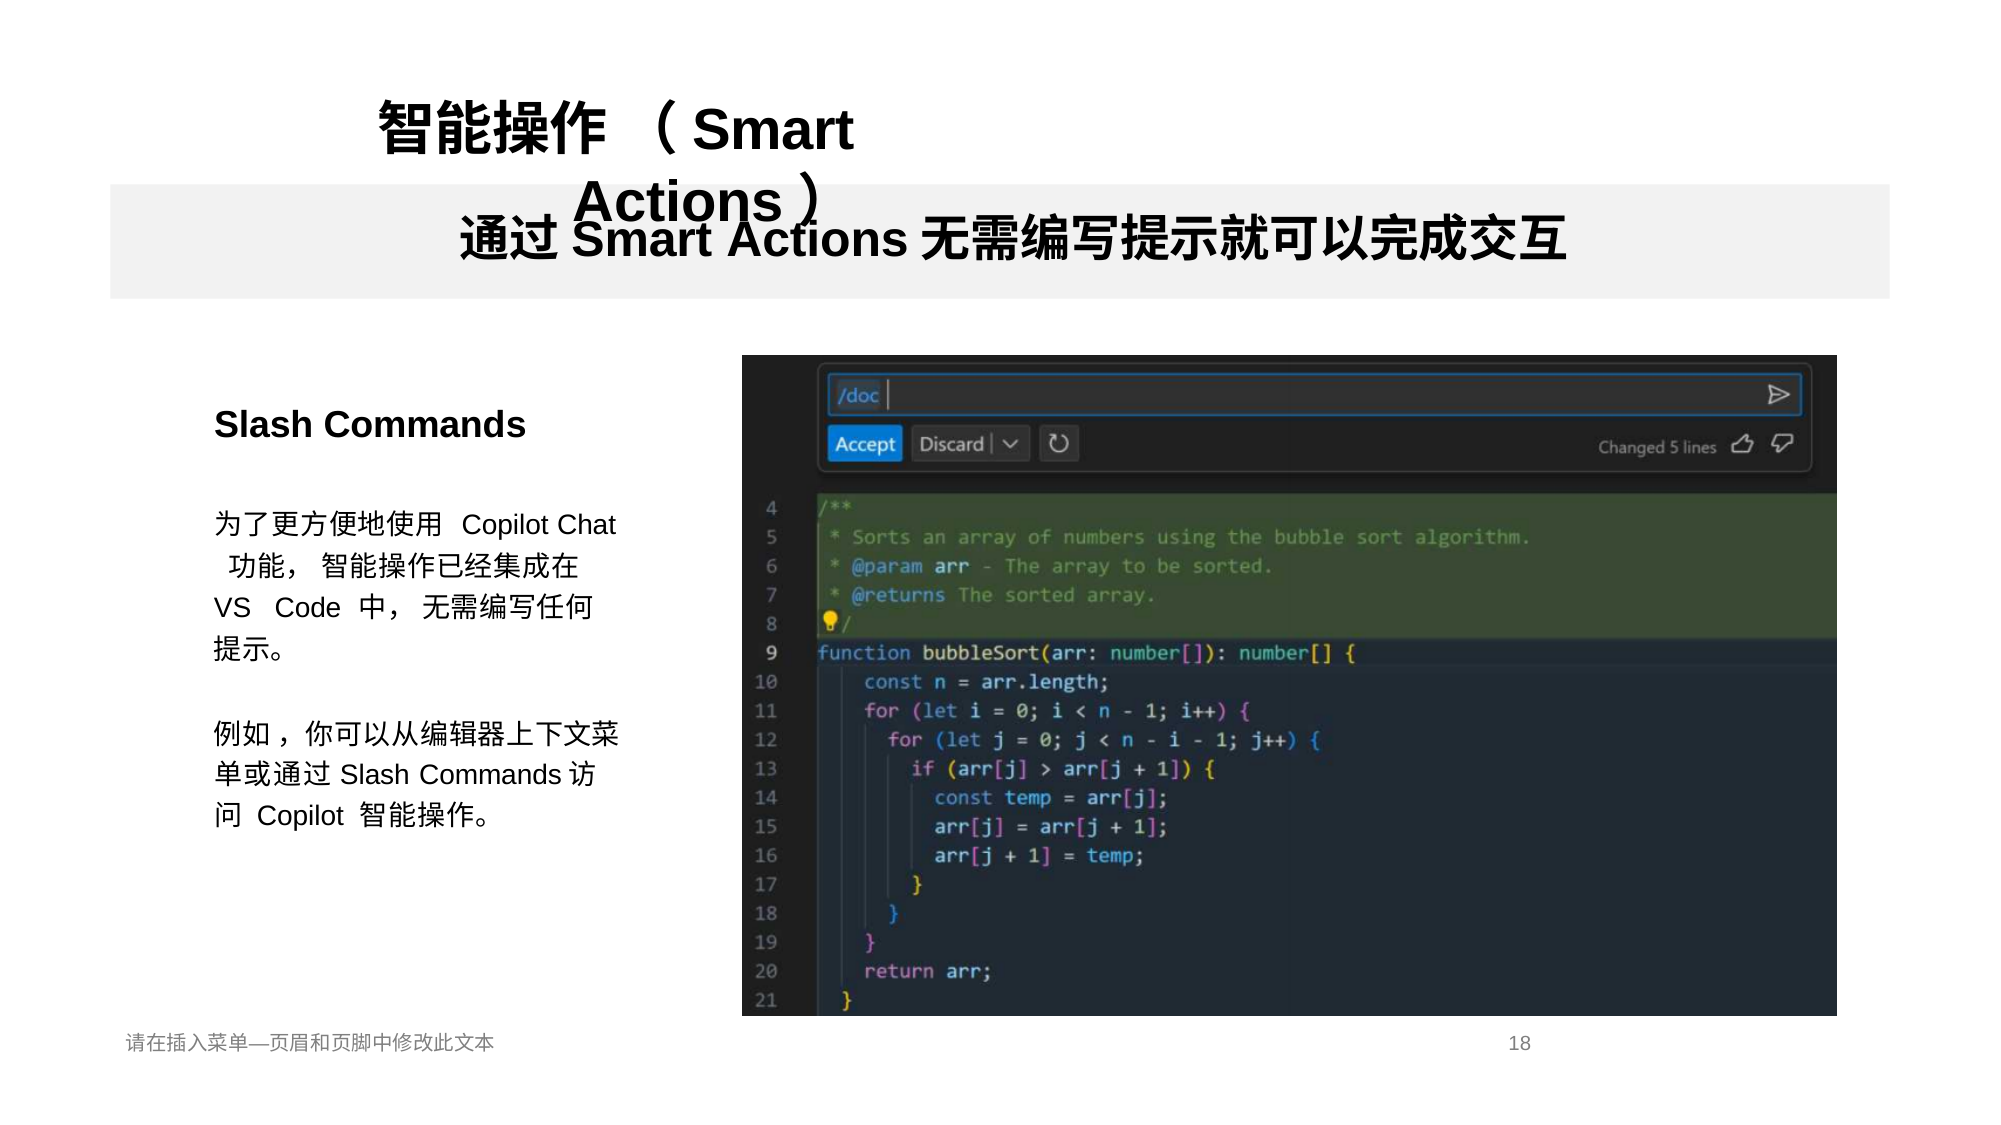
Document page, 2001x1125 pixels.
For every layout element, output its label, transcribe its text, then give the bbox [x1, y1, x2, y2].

picture [741, 355, 1837, 1016]
text_box Slash Commands 为了更方便地使用 Copilot Chat 功能， 智能操作已经集成在VS Code 中， 无需编写任何提示。 例如 ，你可以从编辑器上下文菜 单或通过Slash Commands访问 Copilot 智能操作。 [212, 405, 622, 791]
text_box 通过Smart Actions无需编写提示就可以完成交互 [110, 184, 1890, 299]
text_box 请在插入菜单—页眉和页脚中修改此文本 18 [124, 1025, 1877, 1055]
text_box 智能操作 （Smart Actions） [125, 86, 855, 162]
